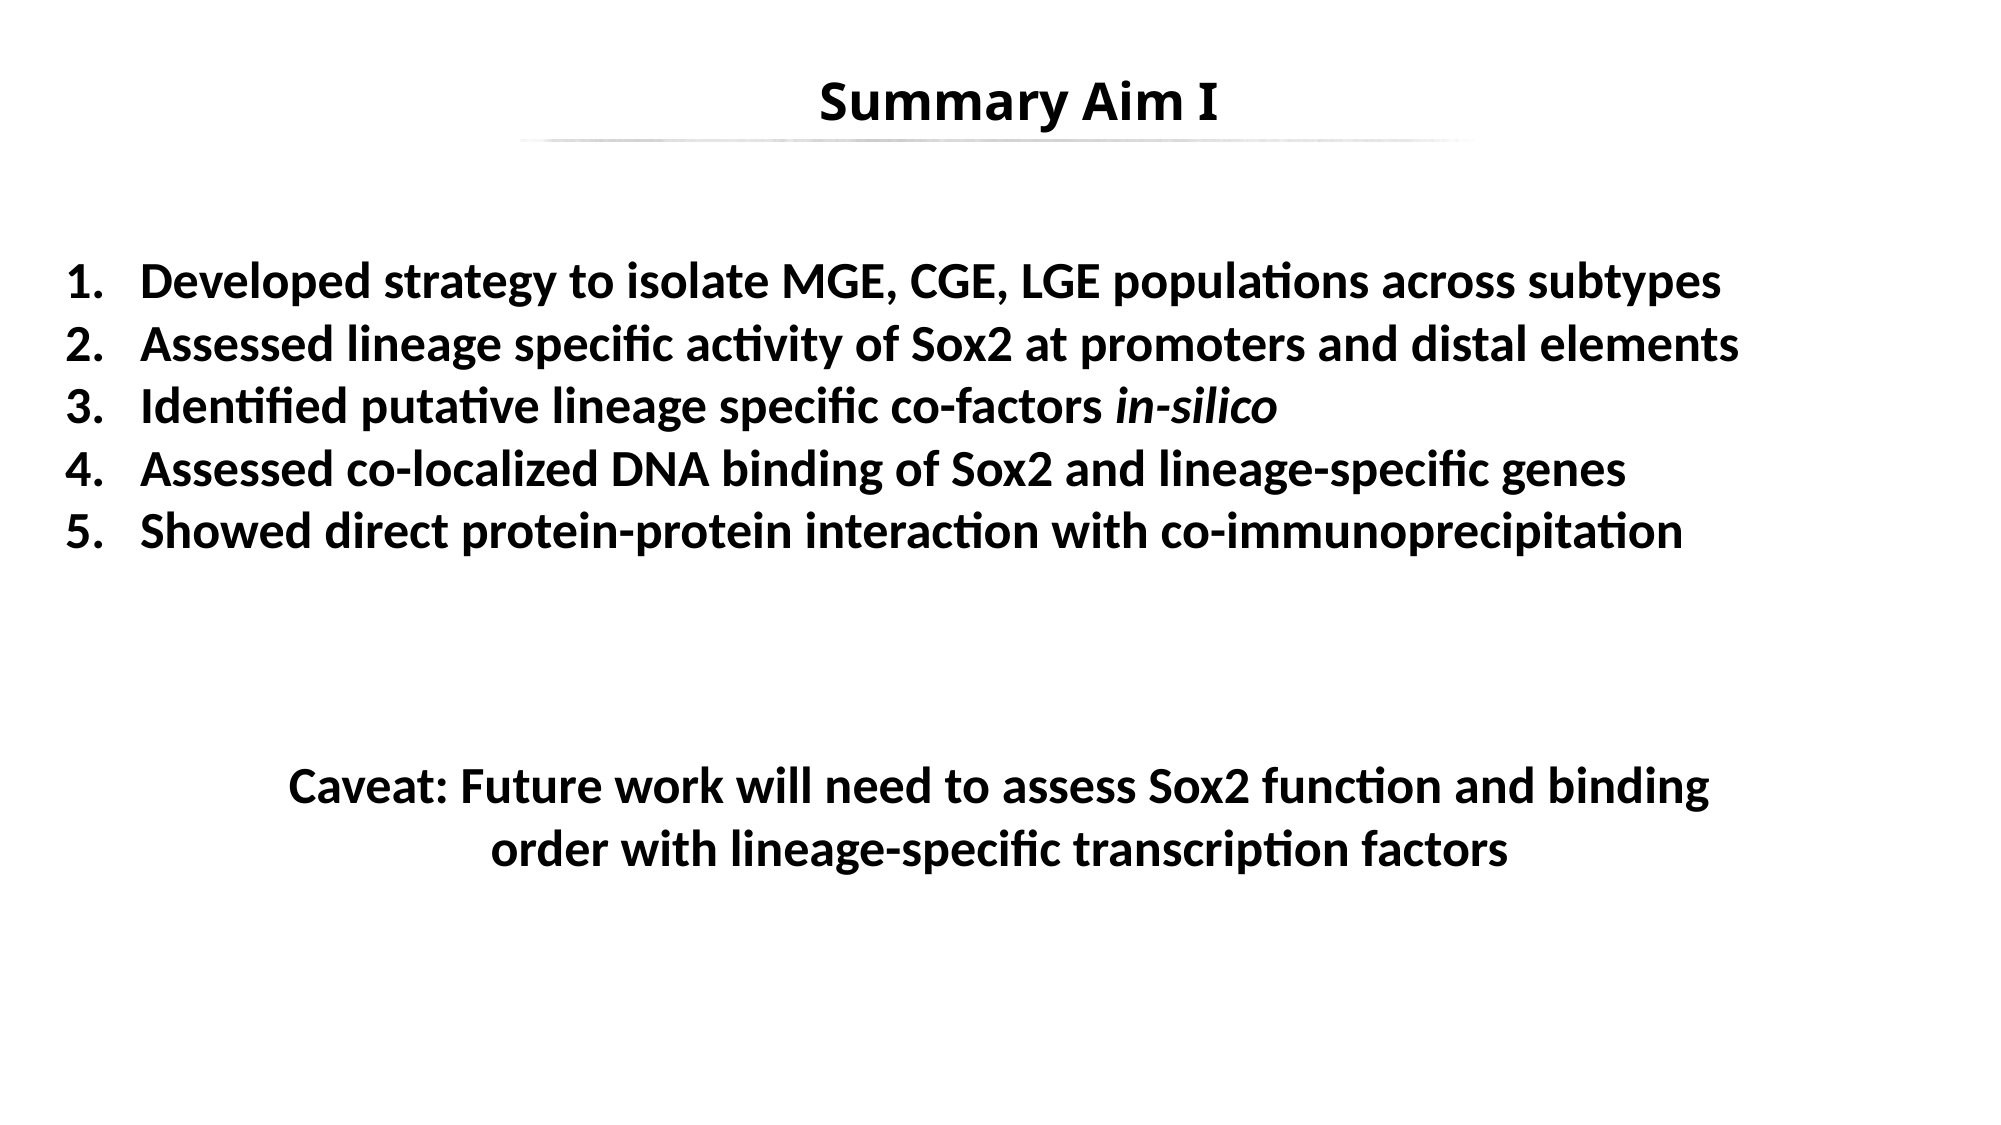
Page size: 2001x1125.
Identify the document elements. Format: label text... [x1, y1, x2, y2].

text_box Caveat: Future work will need to assess Sox2 function and binding order with lineage-specific transcription factors [217, 744, 1783, 884]
text_box Summary Aim I [91, 61, 1948, 139]
text_box Developed strategy to isolate MGE, CGE, LGE populations across subtypes Assessed lineage specific activity of Sox2 at promoters and distal elements Identified putative lineage specific co-factors in-silico Assessed co-localized DNA binding of Sox2 and lineage-specific genes Showed direct protein-protein interaction with co-immunoprecipitation [50, 239, 2000, 567]
